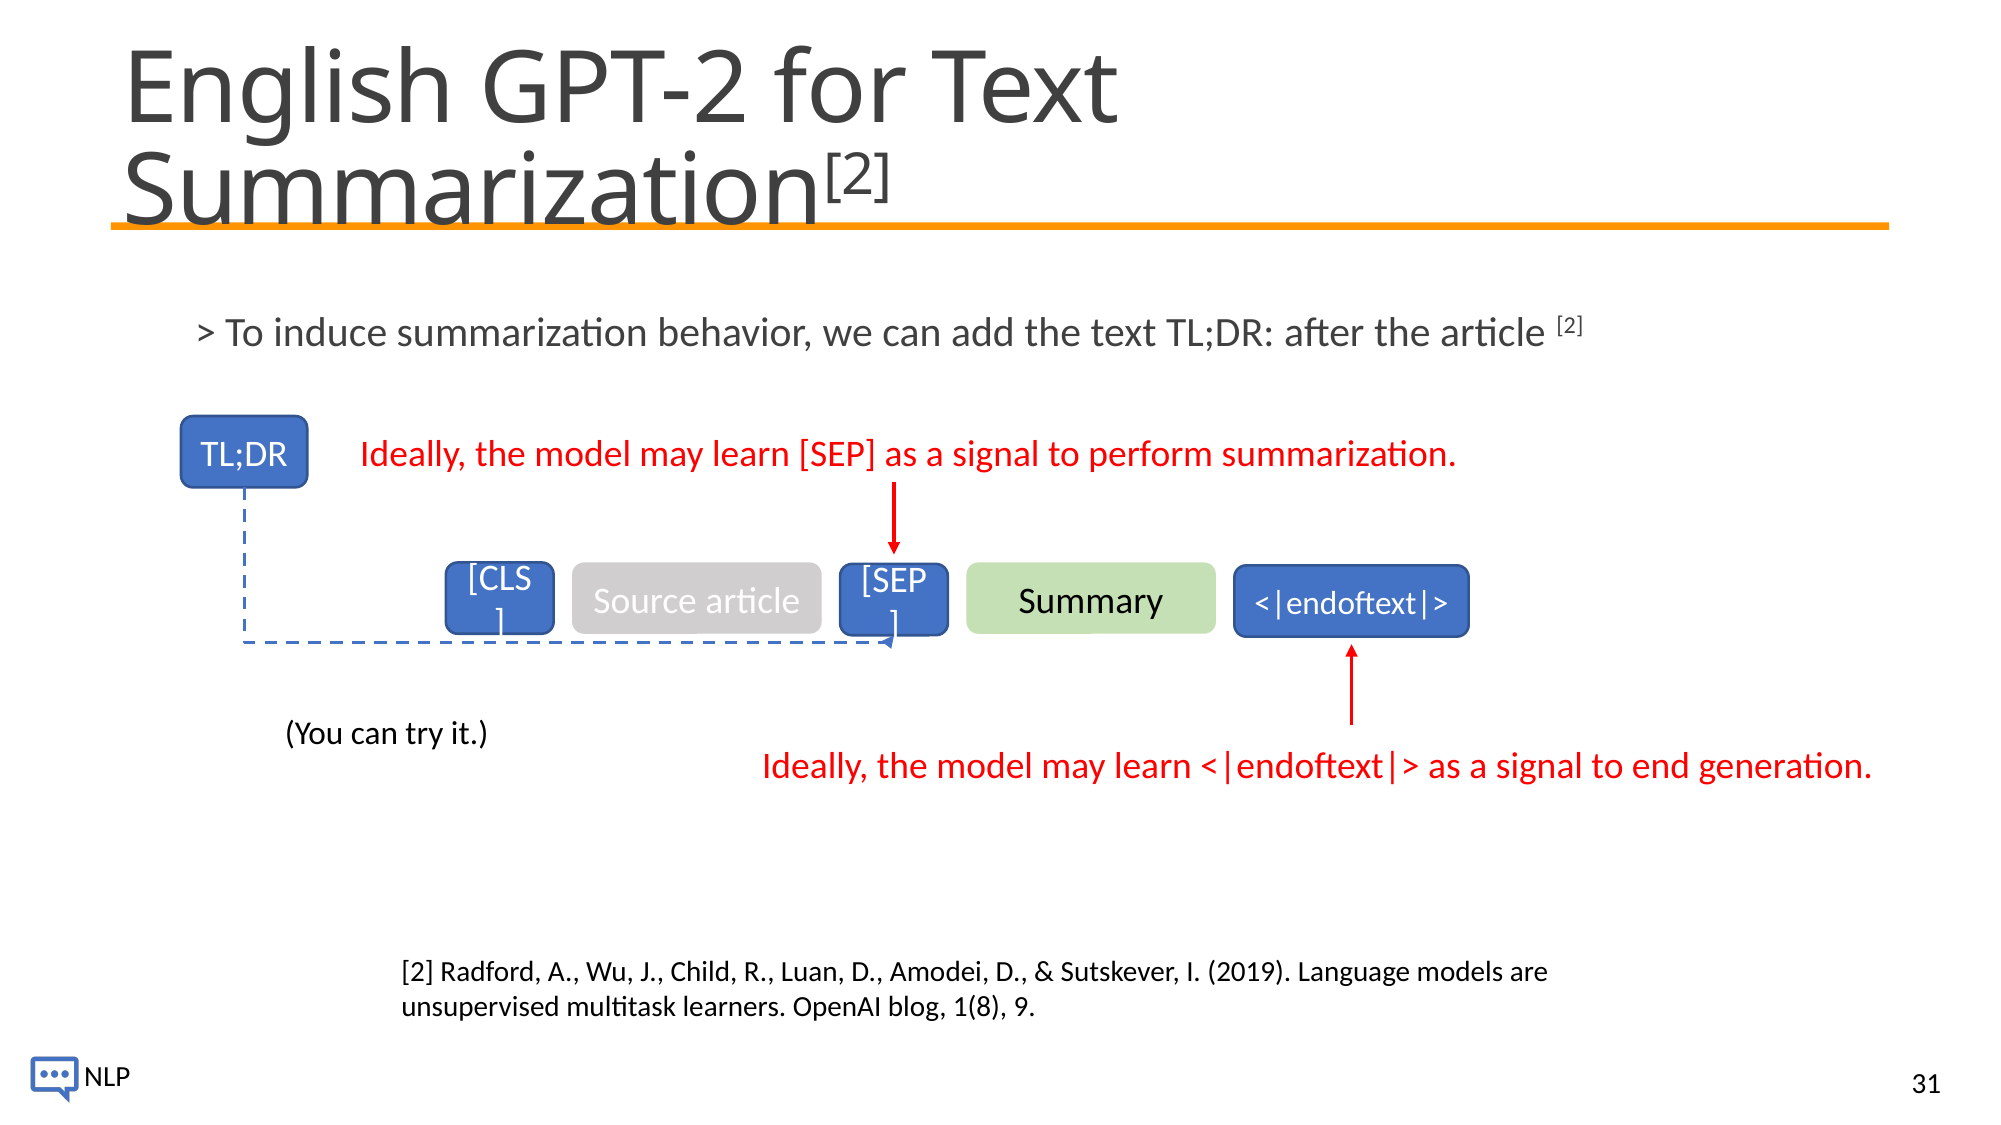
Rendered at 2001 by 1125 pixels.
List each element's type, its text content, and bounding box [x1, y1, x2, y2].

slide_number 31 [1740, 1052, 1957, 1113]
text_box [SEP] [838, 562, 950, 637]
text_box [494, 235, 644, 887]
text_box <|endoftext|> [1233, 564, 1470, 638]
text_box Source article [652, 561, 823, 636]
text_box Summary [965, 561, 1218, 636]
list > To induce summarization behavior, we can add the text TL;DR: after the article [2] [652, 302, 1830, 426]
text_box [2] Radford, A., Wu, J., Child, R., Luan, D., Amodei, D., & Sutskever, I. (2019). Language models are unsupervised multitask learners. OpenAI blog, 1(8), 9. [386, 944, 1625, 1030]
text_box [CLS] [444, 561, 491, 636]
title English GPT-2 for Text Summarization[2] [107, 58, 1899, 228]
text_box TL;DR [179, 414, 309, 489]
text_box Ideally, the model may learn [SEP] as a signal to perform summarization. [345, 421, 491, 482]
list > To induce summarization behavior, we can add the text TL;DR: after the article [2] [180, 302, 491, 426]
text_box Ideally, the model may learn <|endoftext|> as a signal to end generation. [747, 733, 1915, 794]
text_box Ideally, the model may learn [SEP] as a signal to perform summarization. [652, 421, 1513, 482]
picture [23, 1047, 86, 1110]
text_box (You can try it.) [270, 703, 491, 759]
